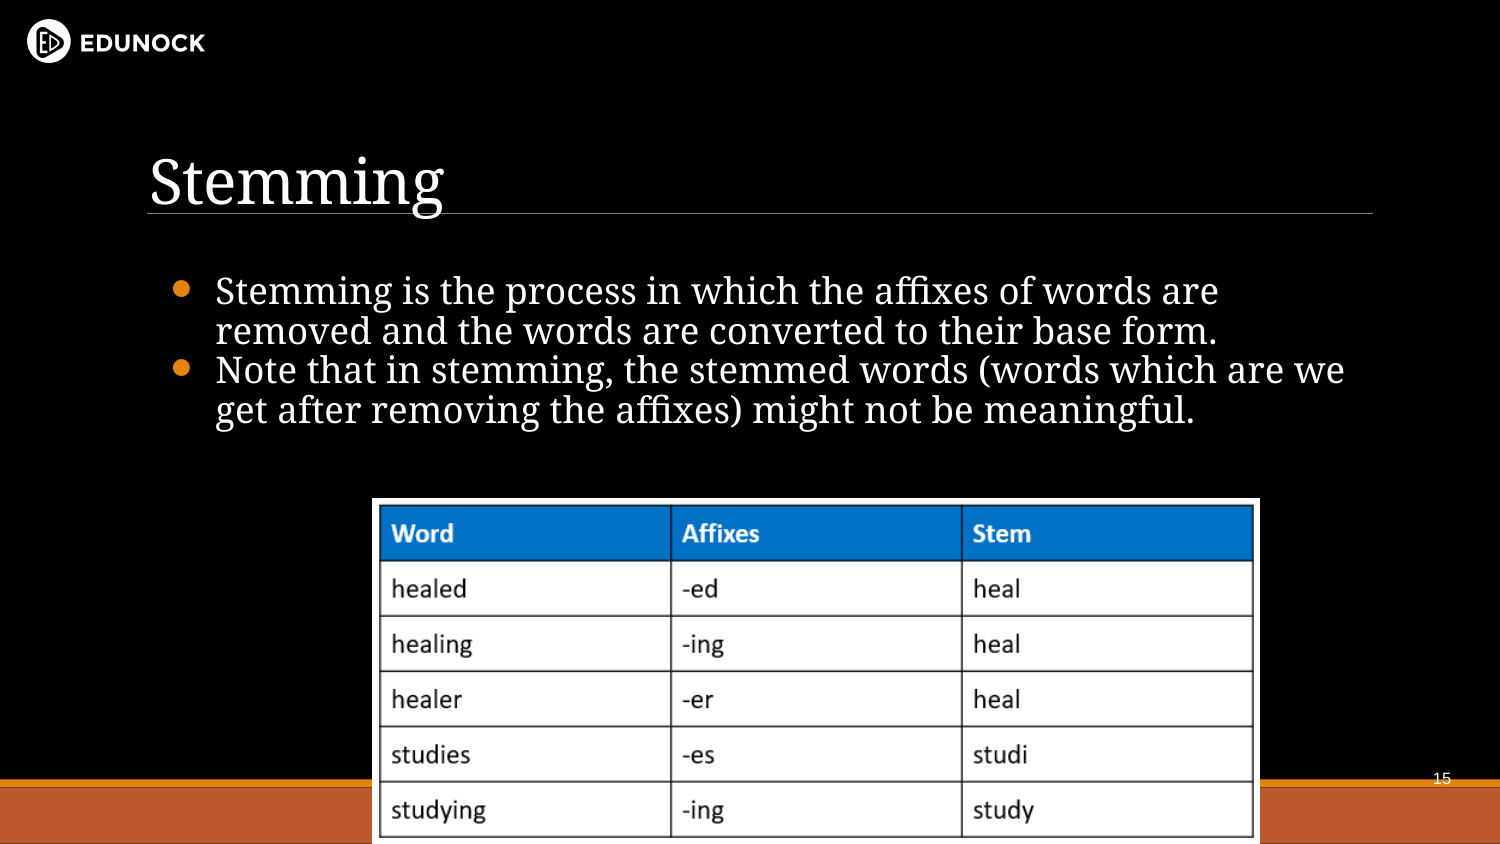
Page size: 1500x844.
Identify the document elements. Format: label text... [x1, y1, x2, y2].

slide_number 15 [1376, 745, 1467, 810]
picture [372, 498, 1261, 844]
title Stemming [134, 138, 1366, 243]
list Stemming is the process in which the affixes of words are removed and the words are converted to their base form. Note that in stemming, the stemmed words (words which are we get after removing the affixes) might not be meaningful. [134, 257, 1366, 499]
picture [26, 18, 205, 64]
